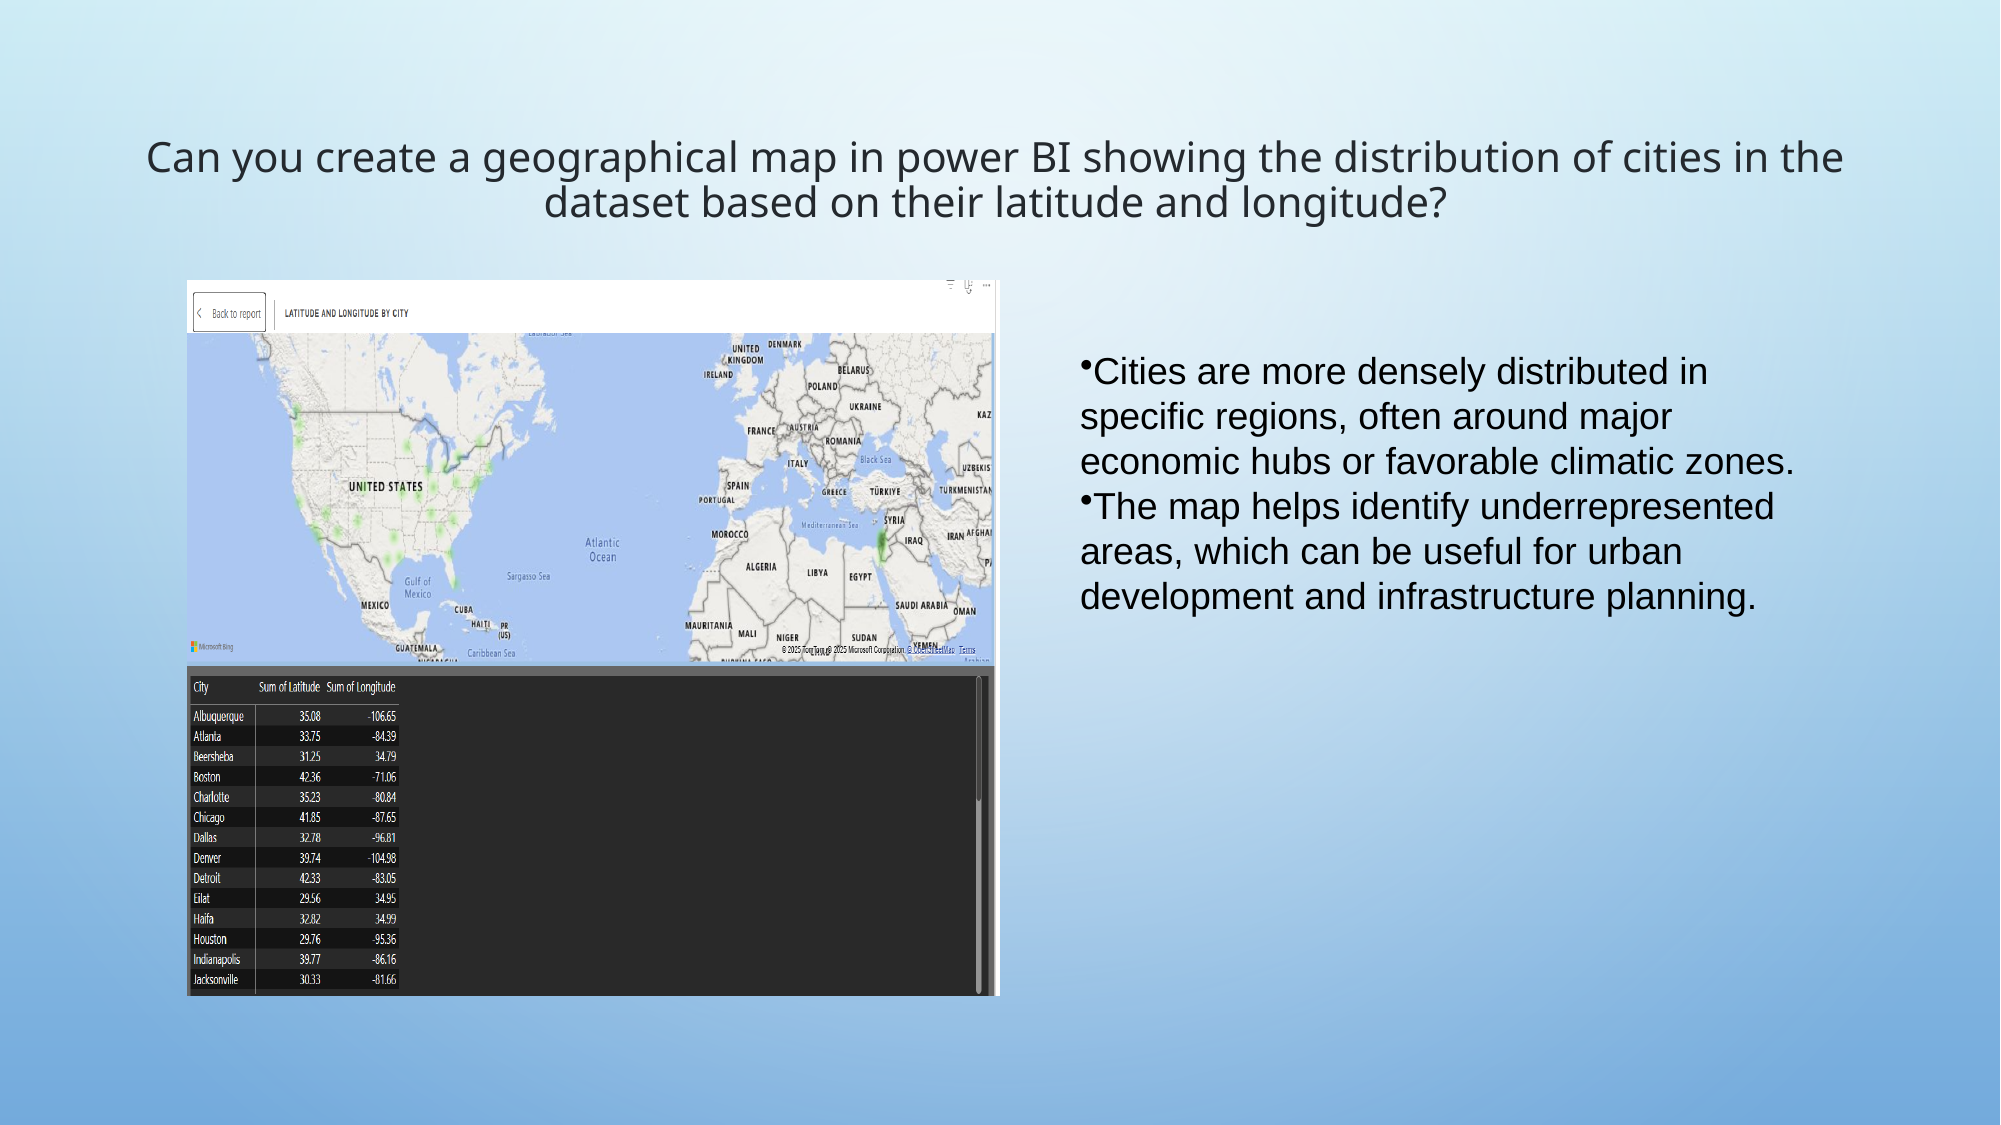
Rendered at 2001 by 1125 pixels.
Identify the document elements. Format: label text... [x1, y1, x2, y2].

picture [187, 280, 1001, 996]
title Can you create a geographical map in power BI showing the distribution of cities in the dataset based on their latitude and longitude? [86, 98, 1905, 266]
text_box Cities are more densely distributed in specific regions, often around major economic hubs or favorable climatic zones. The map helps identify underrepresented areas, which can be useful for urban development and infrastructure planning. [1065, 340, 1813, 625]
